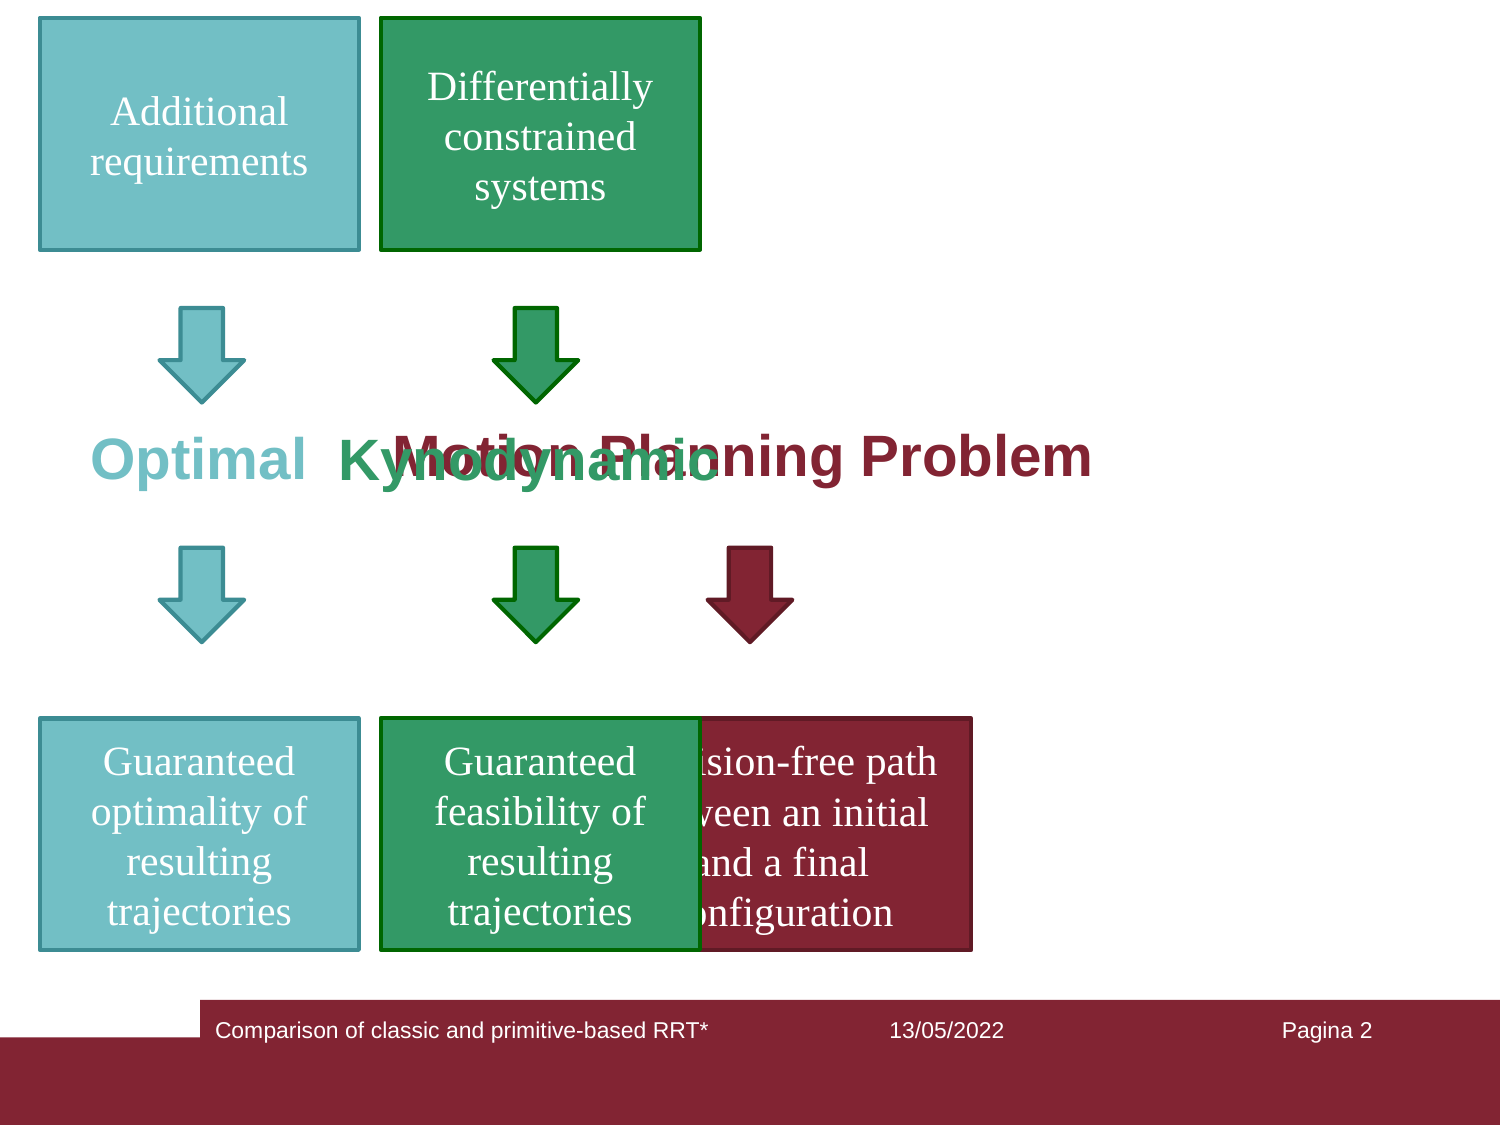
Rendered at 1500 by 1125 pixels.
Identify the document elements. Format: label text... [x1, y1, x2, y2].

text_box Differentially constrained systems [379, 16, 702, 252]
text_box [157, 545, 247, 645]
text_box [491, 545, 581, 645]
text_box Kynodynamic [324, 414, 744, 497]
text_box Additional requirements [38, 16, 361, 252]
text_box [705, 545, 795, 645]
text_box Guaranteed feasibility of resulting trajectories [379, 716, 702, 952]
footer Comparison of classic and primitive-based RRT* [200, 1008, 727, 1084]
list Collision-free path between an initial and a final configuration [701, 716, 973, 952]
title Motion Planning Problem [377, 410, 1123, 494]
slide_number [790, 1008, 1104, 1084]
text_box Optimal [75, 413, 324, 497]
slide_number Pagina 2 [1104, 1008, 1388, 1084]
text_box Guaranteed optimality of resulting trajectories [38, 716, 361, 952]
text_box [157, 305, 247, 405]
text_box [491, 305, 581, 405]
